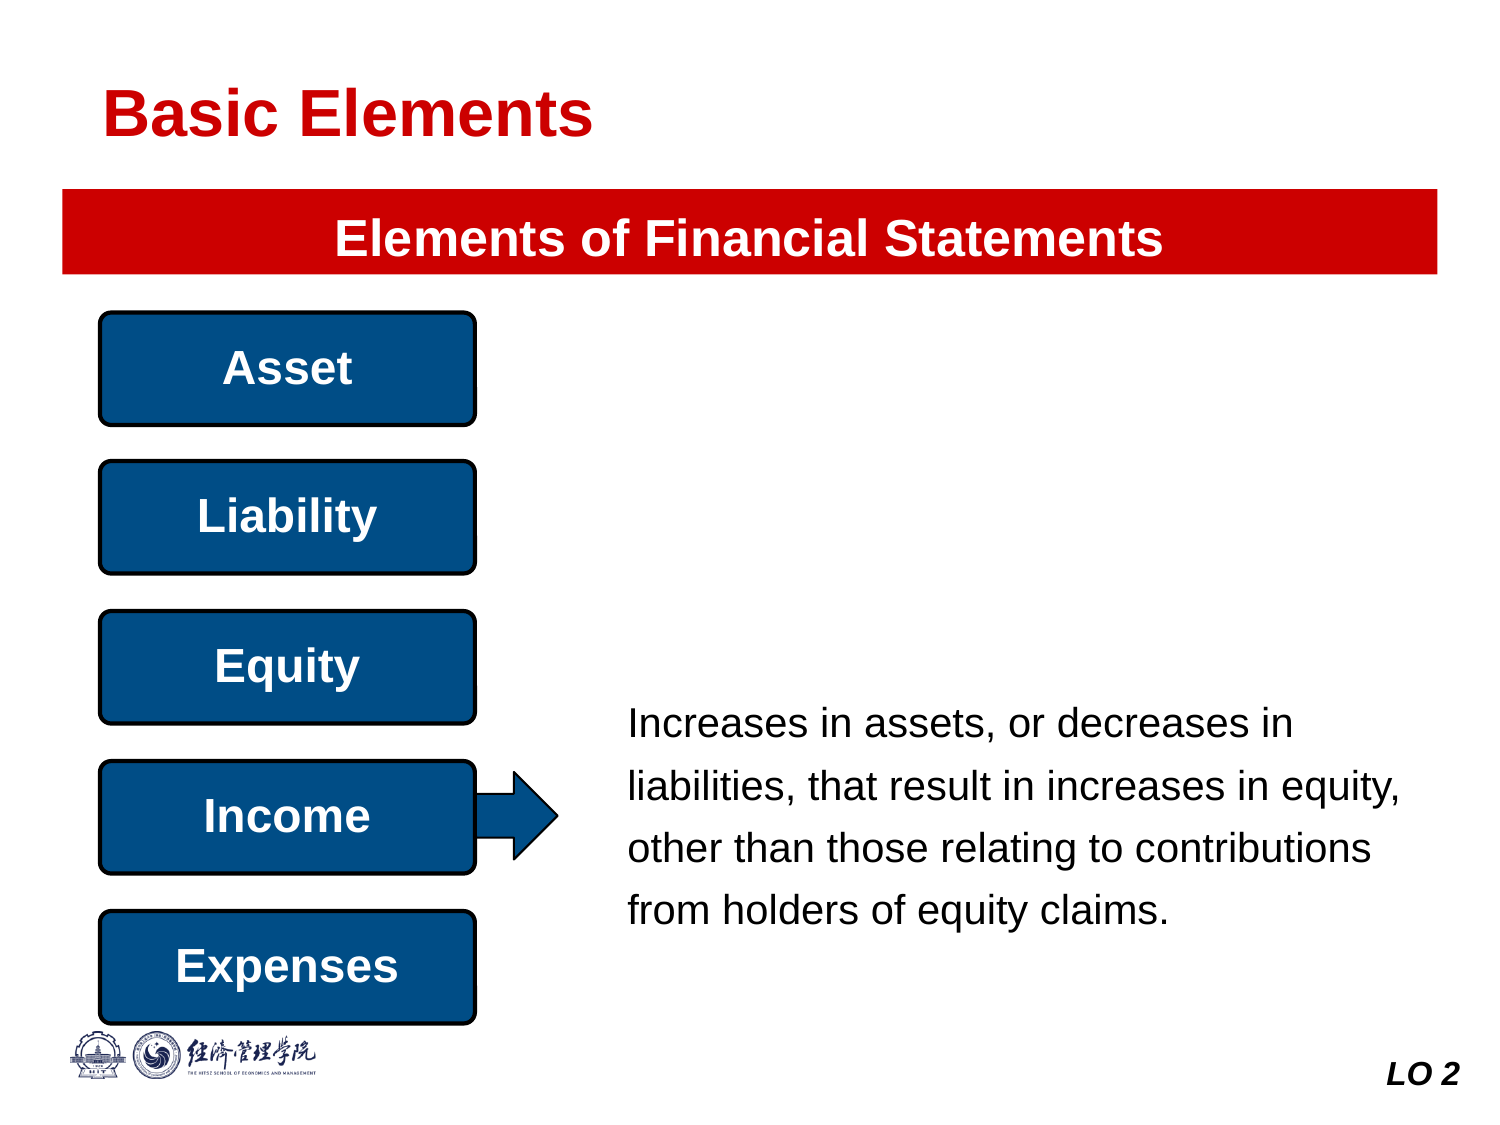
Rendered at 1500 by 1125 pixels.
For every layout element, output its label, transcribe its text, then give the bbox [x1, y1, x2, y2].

text_box Income [97, 758, 478, 876]
text_box LO 2 [1287, 1044, 1475, 1100]
text_box Asset [97, 310, 478, 428]
text_box Basic Elements [87, 62, 1438, 155]
text_box Liability [97, 458, 478, 576]
text_box Equity [97, 608, 478, 726]
text_box Increases in assets, or decreases in liabilities, that result in increases in equity, other than those relating to contributions from holders of equity claims. [612, 676, 1425, 941]
text_box Expenses [97, 908, 478, 1026]
text_box Elements of Financial Statements [62, 189, 1438, 275]
text_box [477, 771, 558, 860]
picture [70, 1031, 316, 1079]
